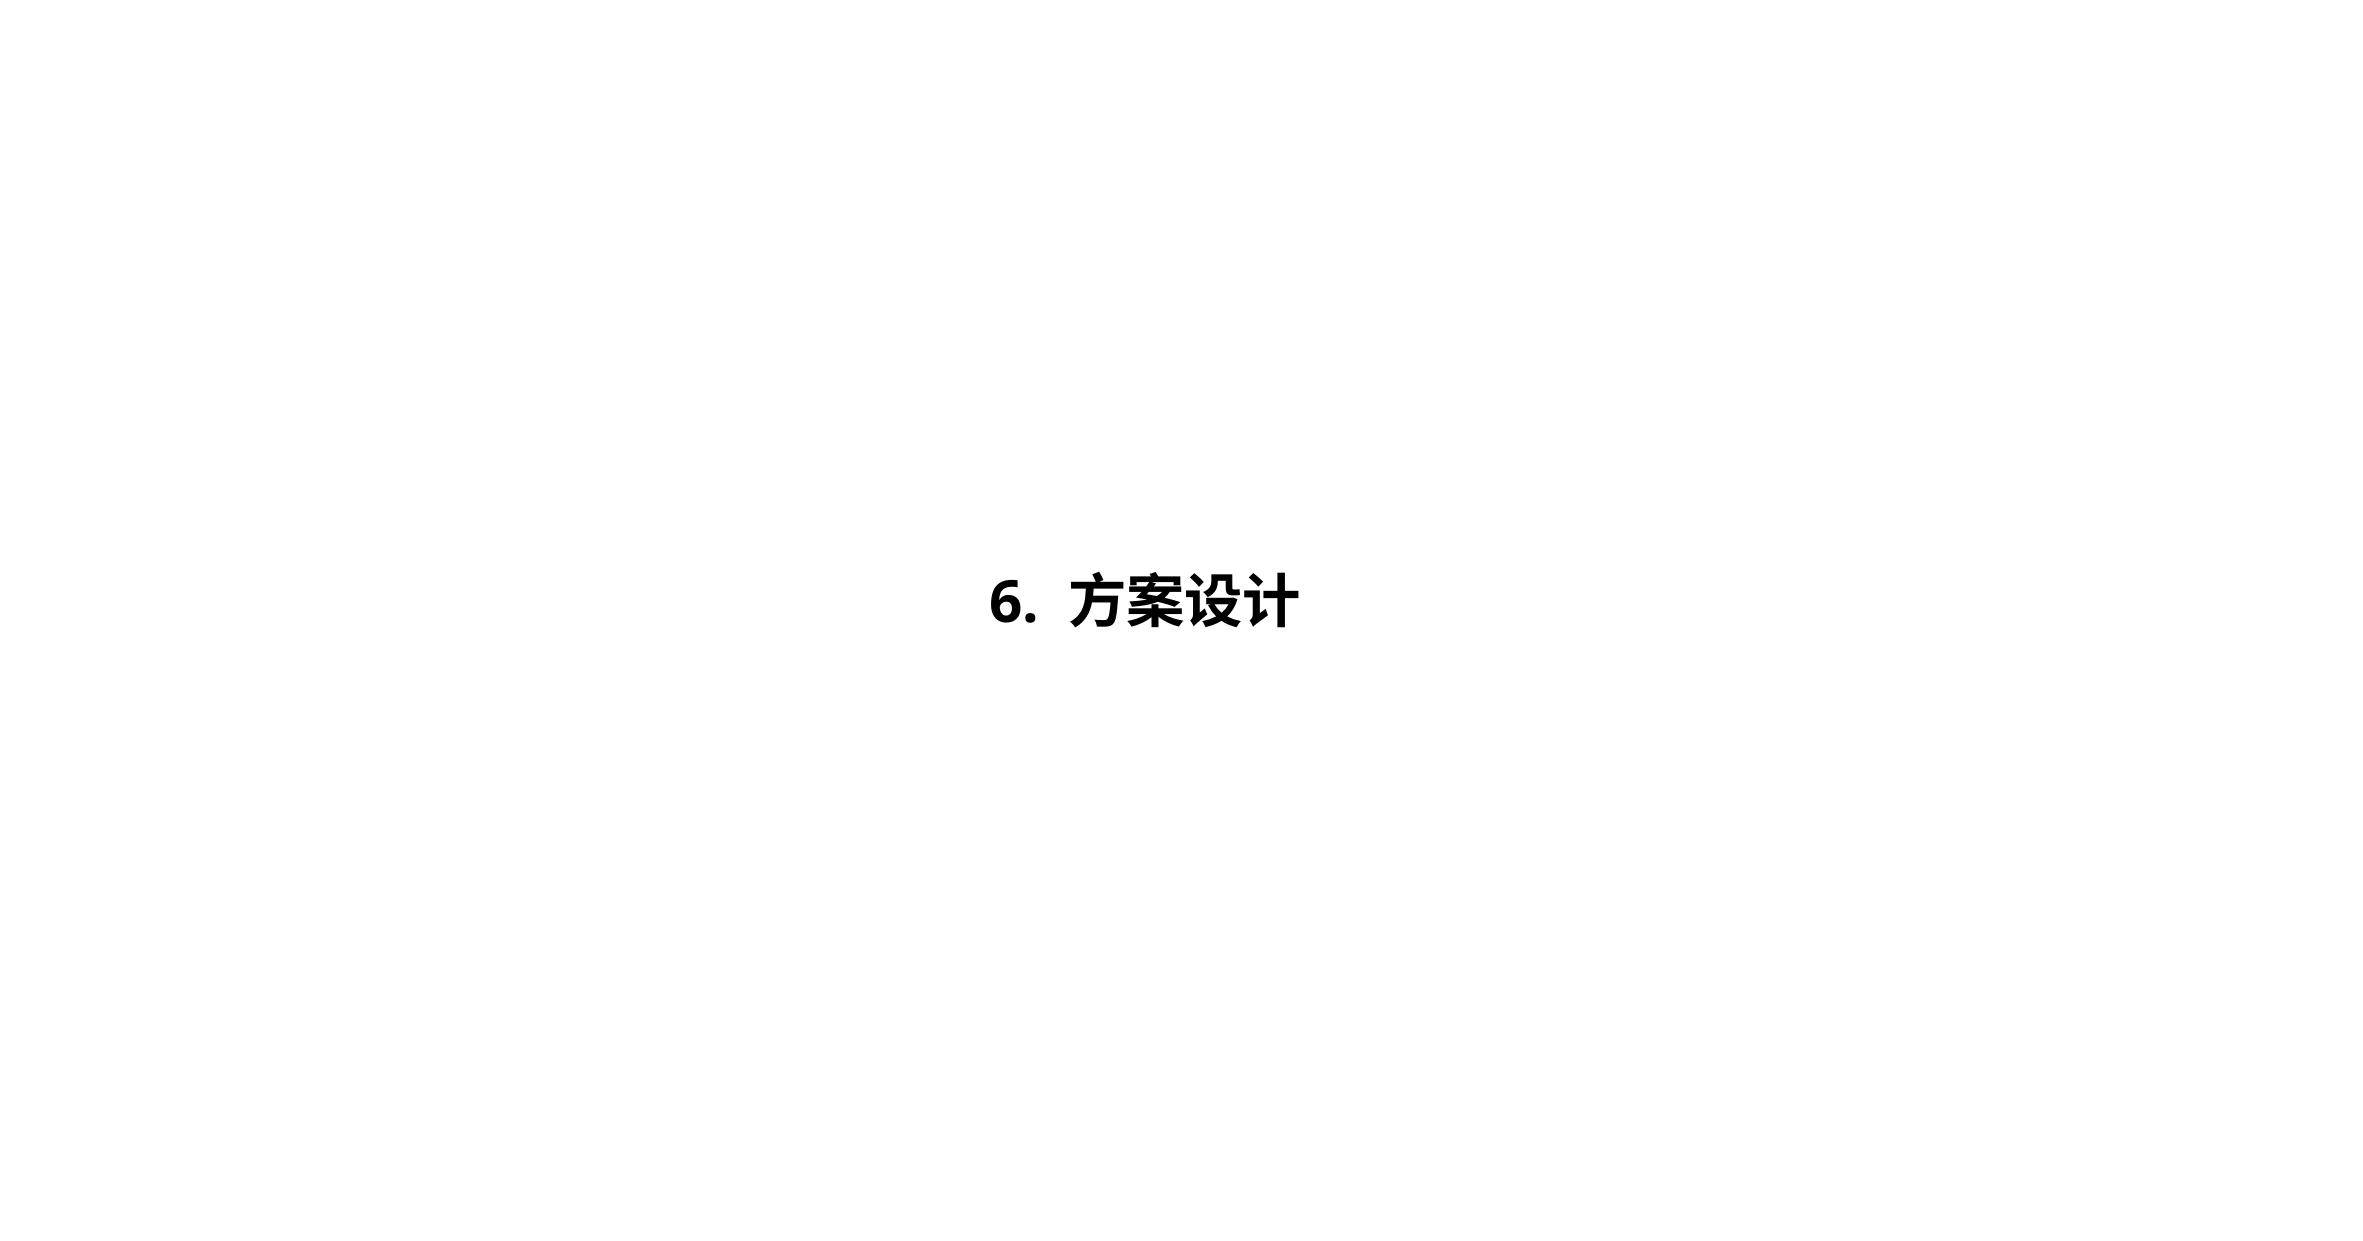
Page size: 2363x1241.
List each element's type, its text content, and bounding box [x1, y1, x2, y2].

text_box 6. 方案设计 [531, 557, 1758, 633]
